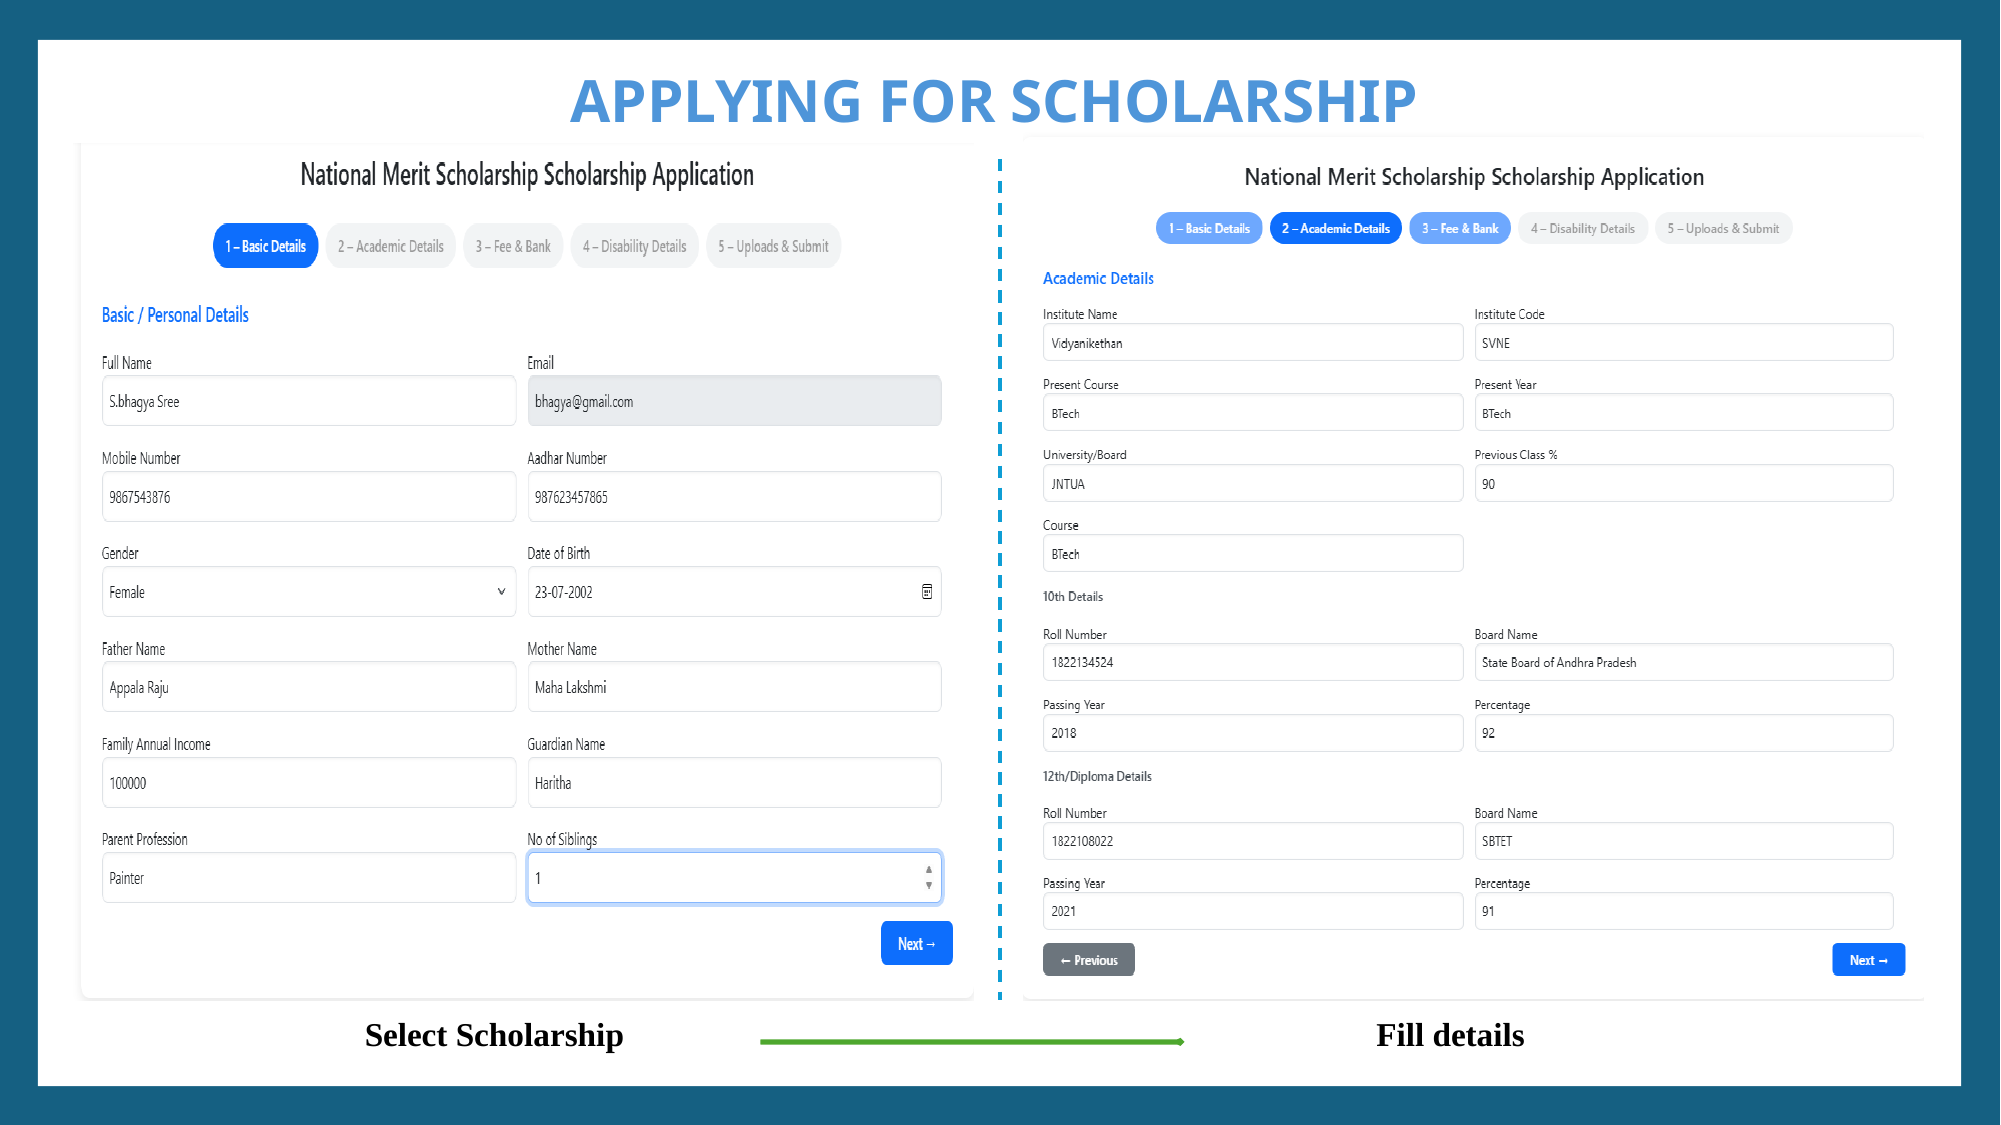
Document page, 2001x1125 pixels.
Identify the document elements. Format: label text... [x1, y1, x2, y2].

picture [72, 143, 974, 1001]
text_box APPLYING FOR SCHOLARSHIP [76, 57, 1913, 142]
text_box Select Scholarship [0, 1006, 949, 1061]
picture [1022, 132, 1924, 1001]
text_box [751, 1030, 949, 1054]
text_box Fill details [949, 1006, 1953, 1061]
